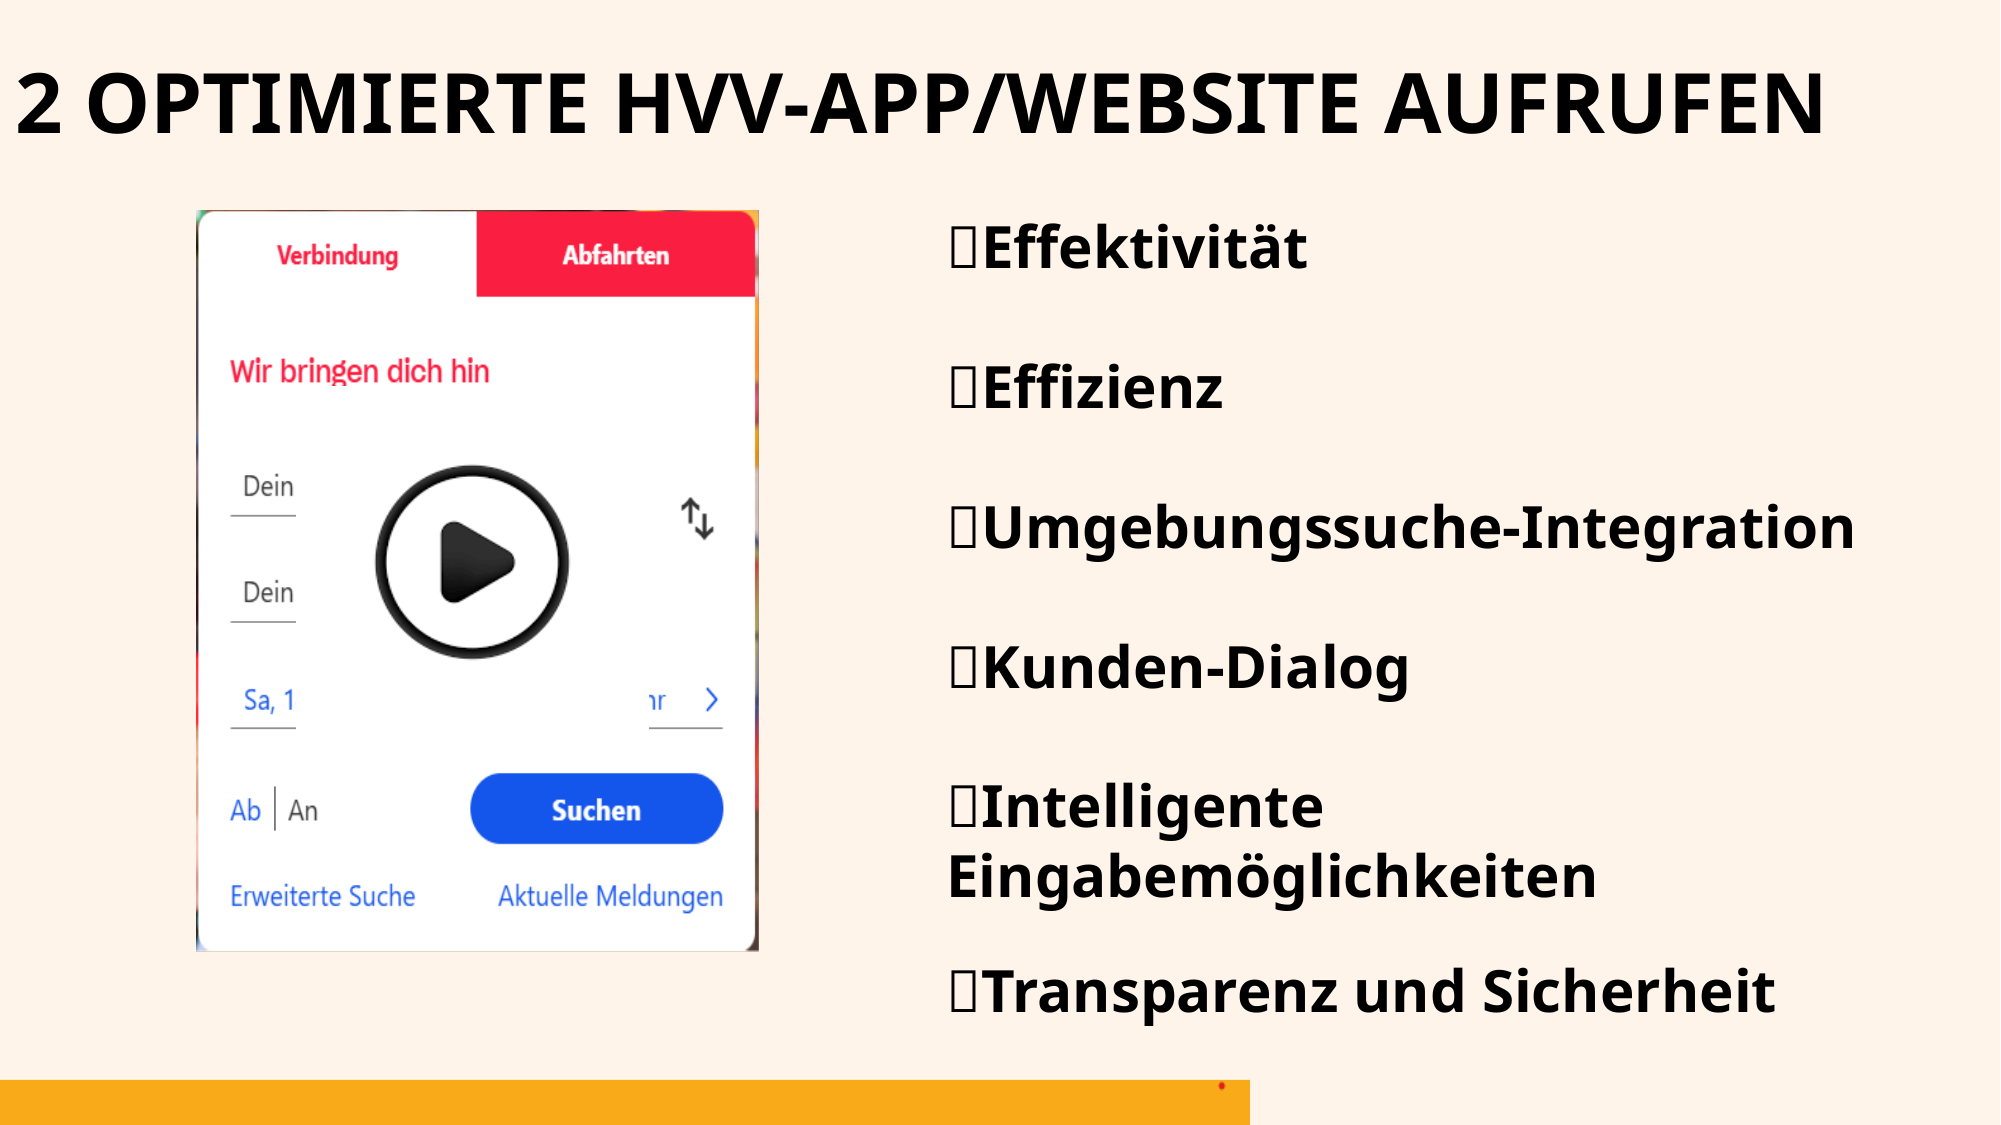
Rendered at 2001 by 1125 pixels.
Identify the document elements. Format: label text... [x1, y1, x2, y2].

text_box ✅Effektivität ✅Effizienz ✅Umgebungssuche-Integration ✅Kunden-Dialog ✅Intelligente Eingabemöglichkeiten ✅Transparenz und Sicherheit [931, 202, 1963, 1125]
picture [195, 210, 1227, 1092]
title 2 Optimierte HVV-App/Website Aufrufen [0, 53, 1935, 172]
